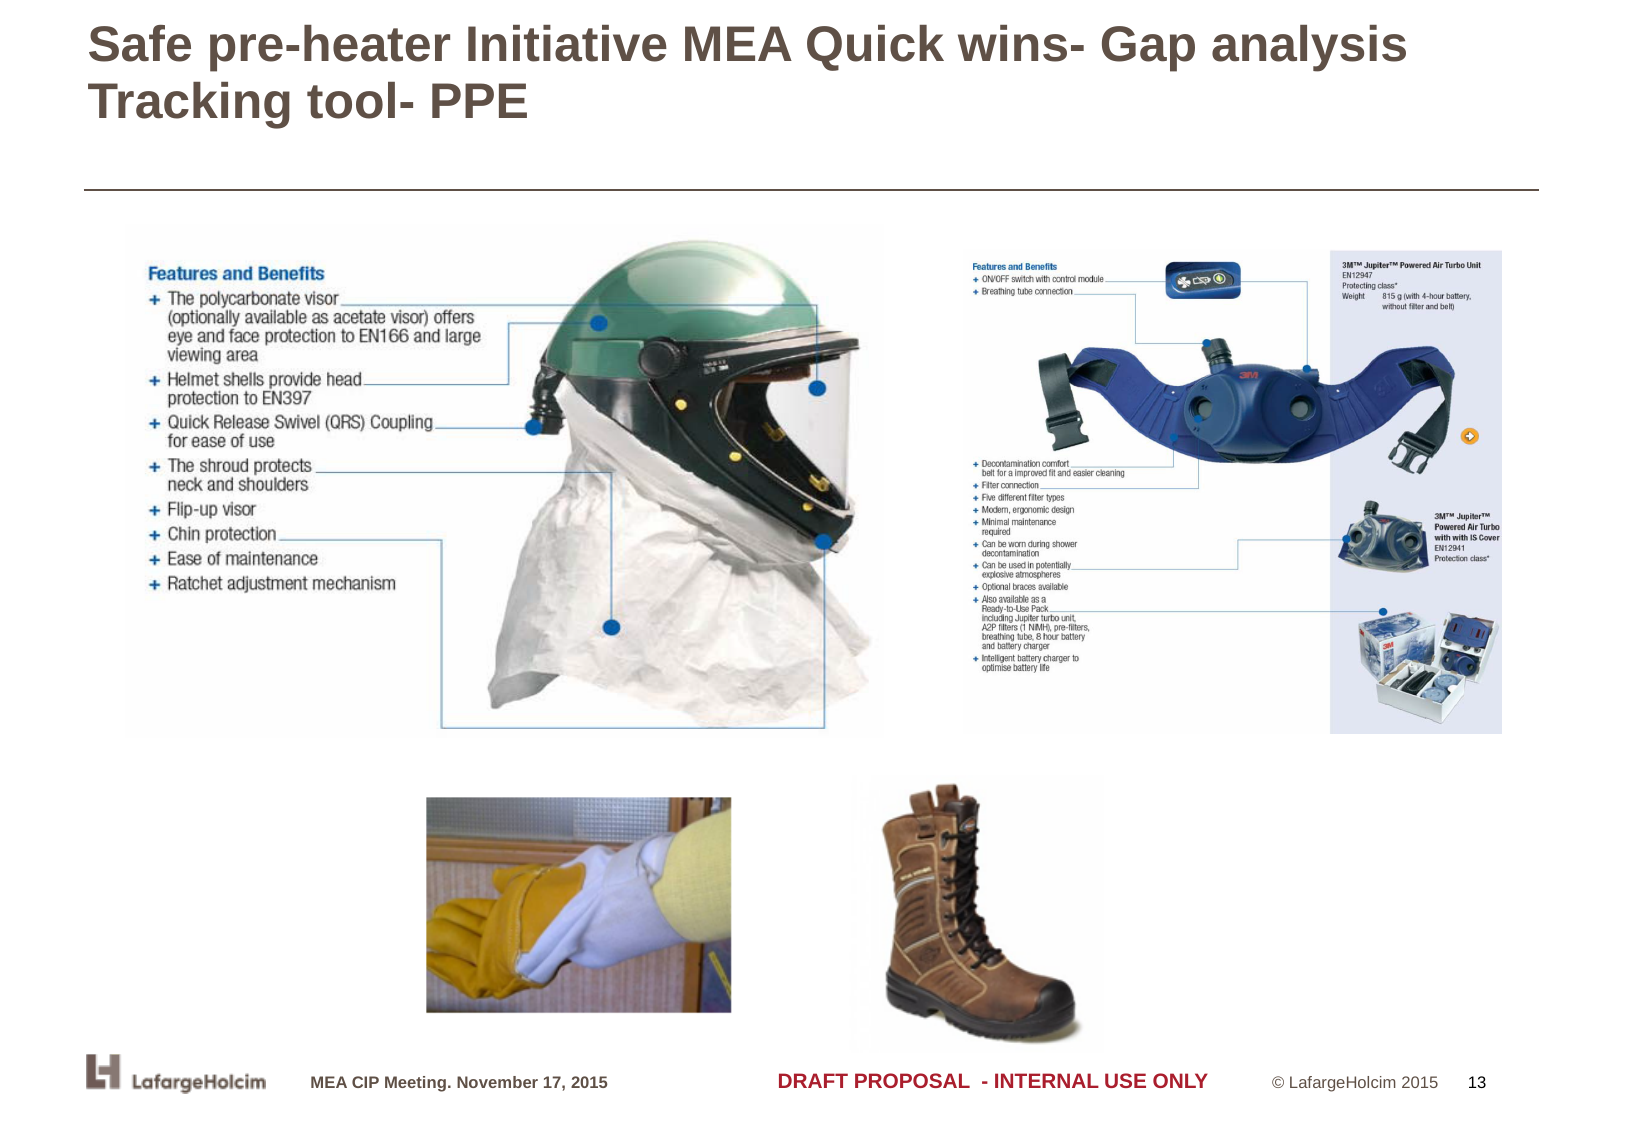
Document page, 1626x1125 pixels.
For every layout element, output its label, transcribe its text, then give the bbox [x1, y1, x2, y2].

picture [85, 1053, 266, 1094]
picture [424, 774, 1116, 1054]
slide_number 13 [1467, 1064, 1540, 1093]
picture [962, 249, 1538, 738]
picture [124, 224, 885, 738]
title Safe pre-heater Initiative MEA Quick wins- Gap analysis Tracking tool- PPE [87, 49, 1544, 191]
